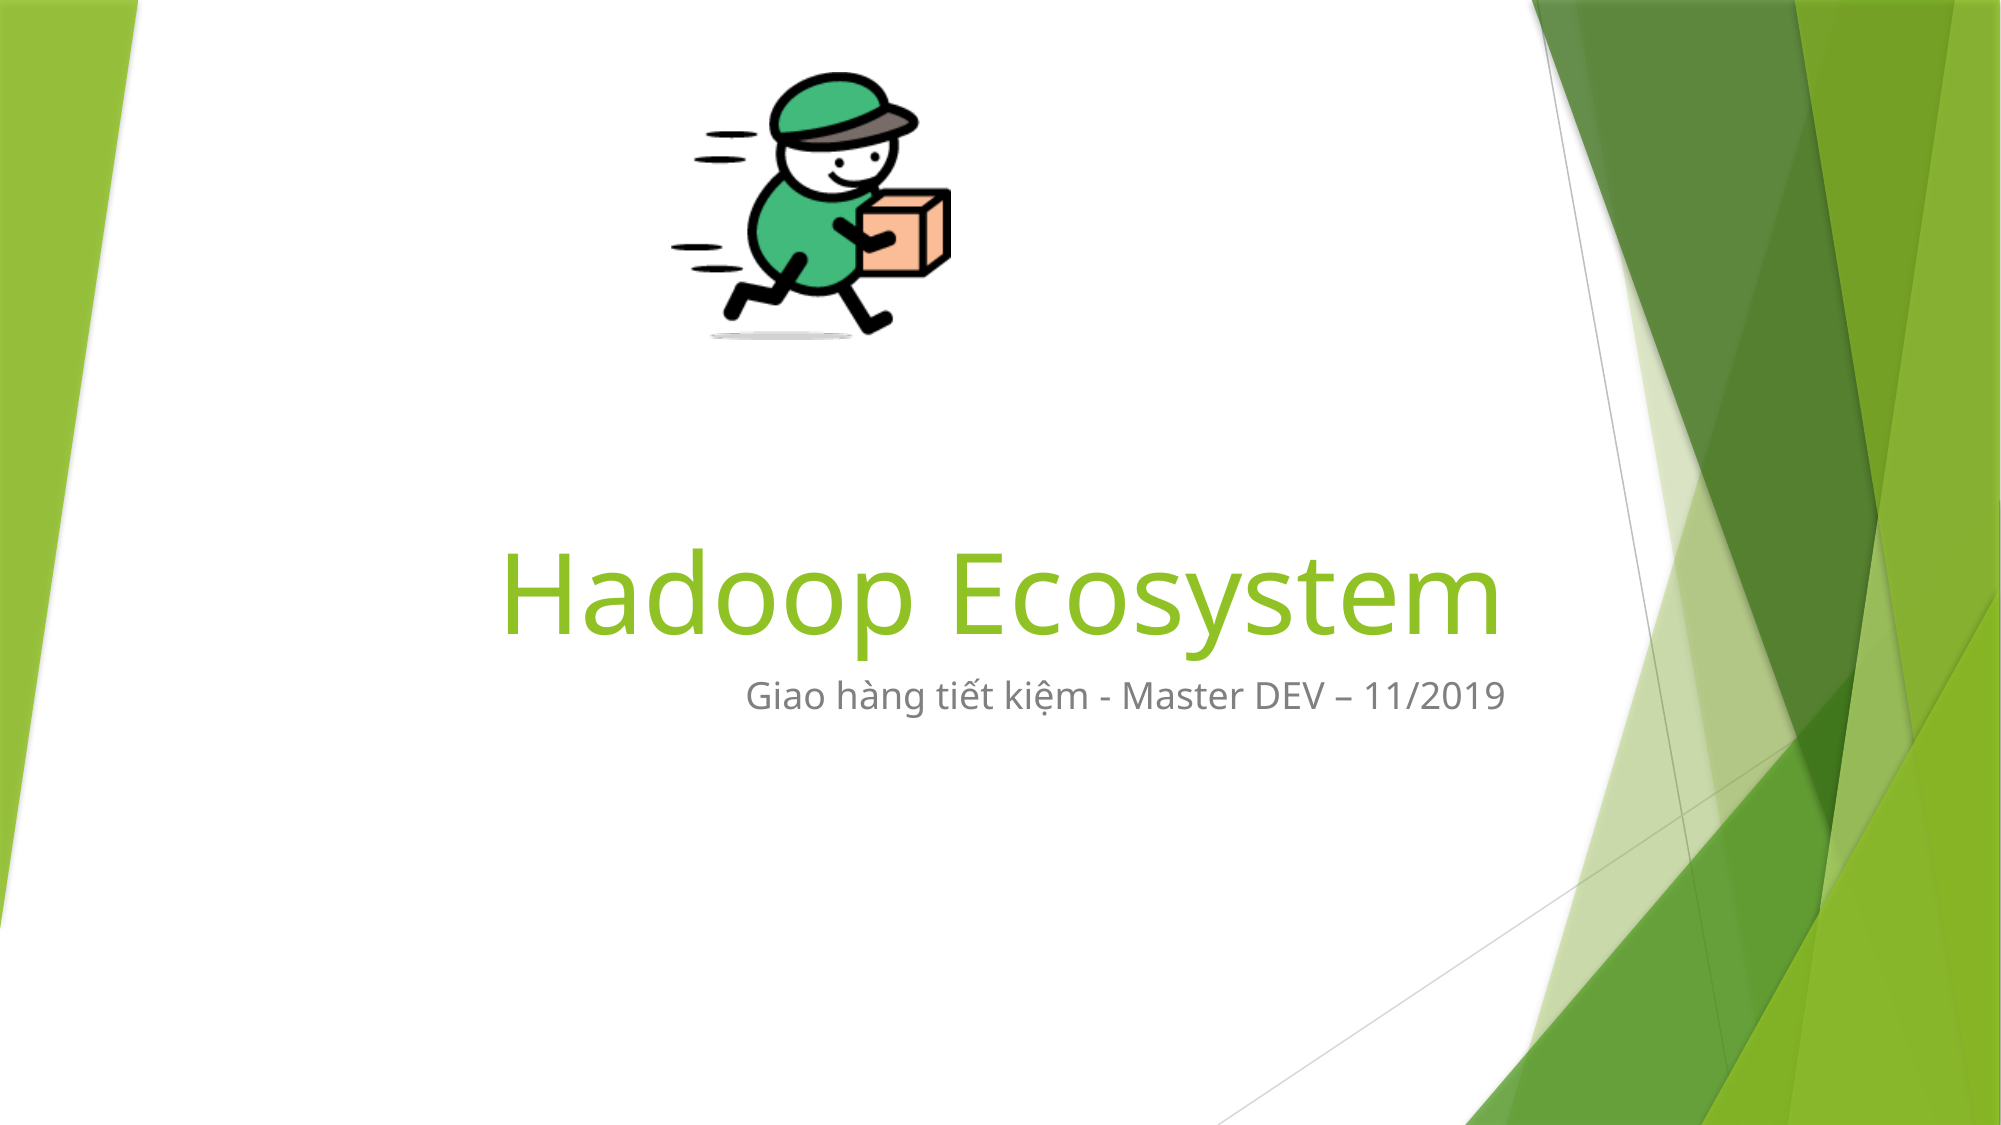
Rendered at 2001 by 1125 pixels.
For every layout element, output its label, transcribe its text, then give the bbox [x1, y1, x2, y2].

title Hadoop Ecosystem [247, 394, 1522, 664]
subtitle Giao hàng tiết kiệm - Master DEV – 11/2019 [247, 664, 1522, 845]
picture [671, 72, 951, 340]
